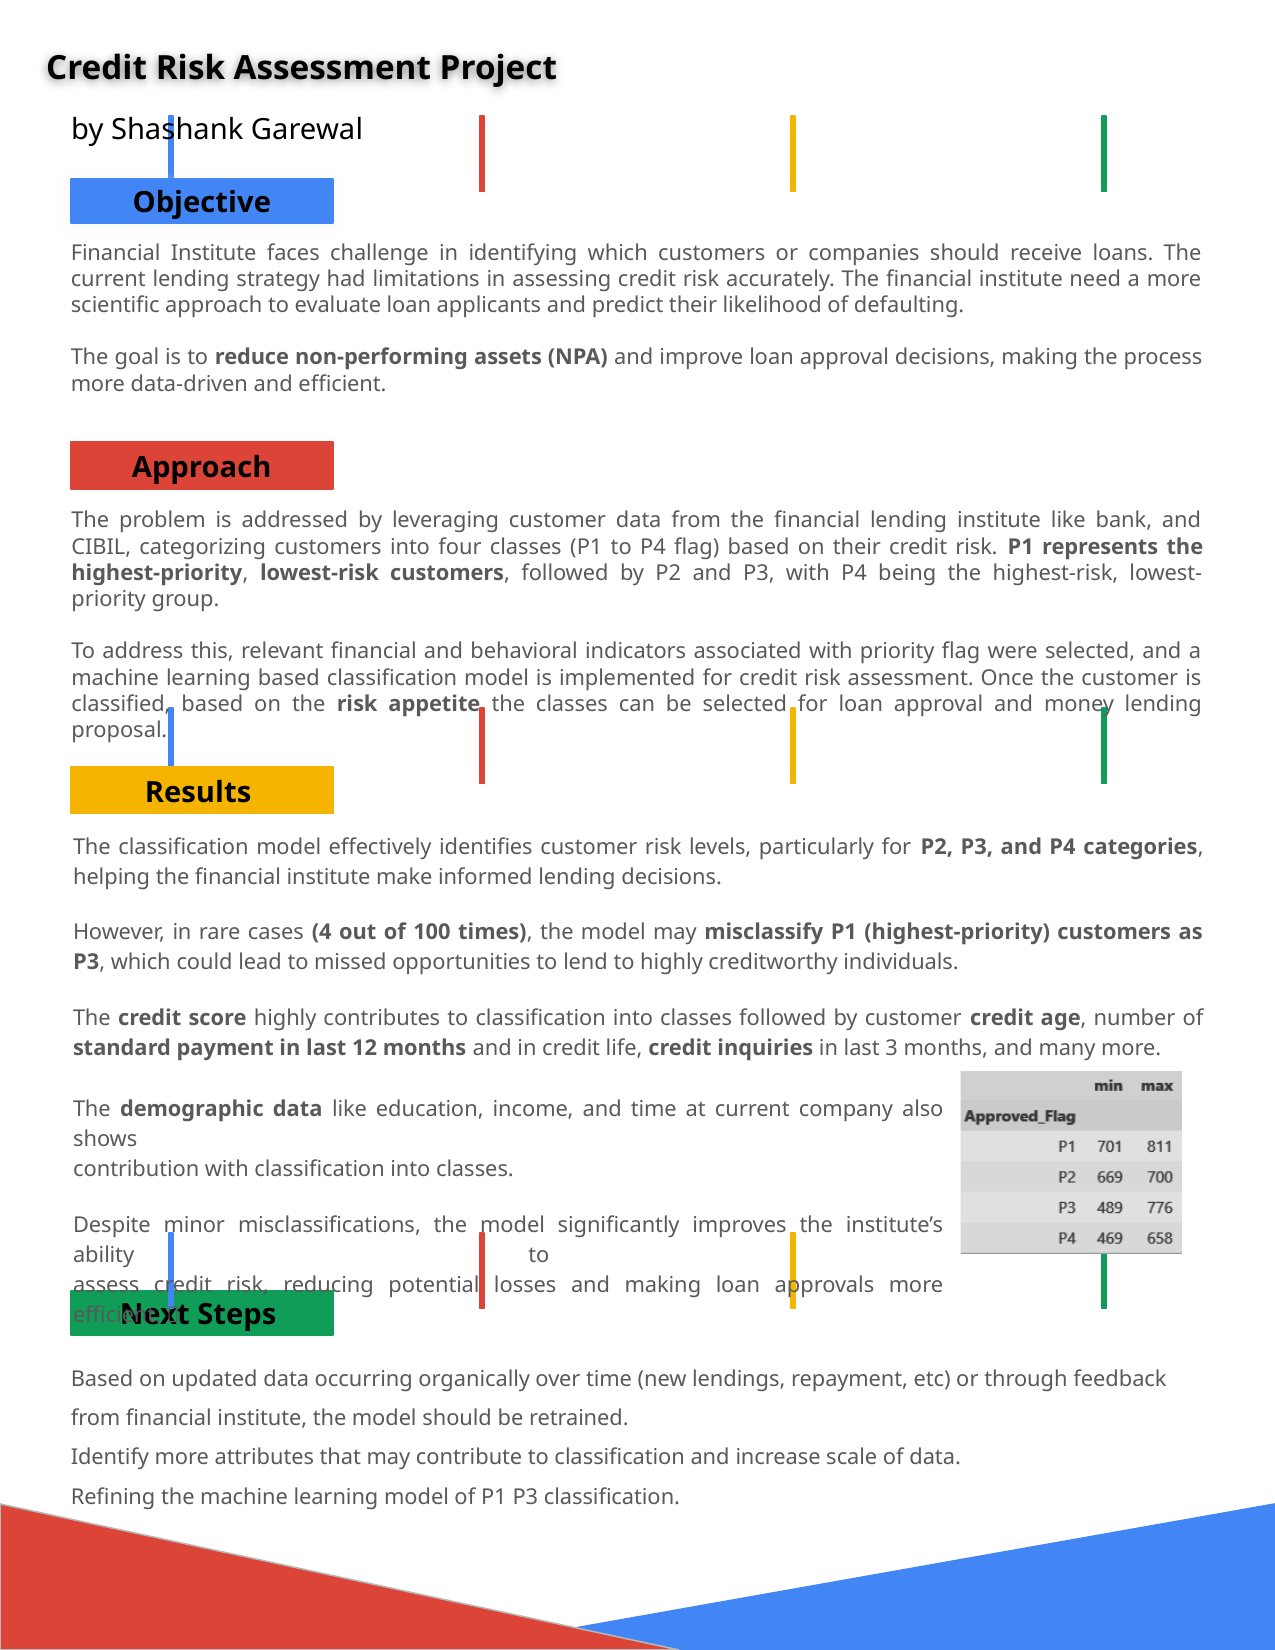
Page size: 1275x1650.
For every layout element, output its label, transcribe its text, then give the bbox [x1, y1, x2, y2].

text_box The problem is addressed by leveraging customer data from the financial lending institute like bank, and CIBIL, categorizing customers into four classes (P1 to P4 flag) based on their credit risk. P1 represents the highest-priority, lowest-risk customers, followed by P2 and P3, with P4 being the highest-risk, lowest-priority group. To address this, relevant financial and behavioral indicators associated with priority flag were selected, and a machine learning based classification model is implemented for credit risk assessment. Once the customer is classified, based on the risk appetite the classes can be selected for loan approval and money lending proposal. [56, 491, 1219, 757]
text_box The classification model effectively identifies customer risk levels, particularly for P2, P3, and P4 categories, helping the financial institute make informed lending decisions. However, in rare cases (4 out of 100 times), the model may misclassify P1 (highest-priority) customers as P3, which could lead to missed opportunities to lend to highly creditworthy individuals. The credit score highly contributes to classification into classes followed by customer credit age, number of standard payment in last 12 months and in credit life, credit inquiries in last 3 months, and many more. [58, 813, 1219, 1075]
text_box Based on updated data occurring organically over time (new lendings, repayment, etc) or through feedback from financial institute, the model should be retrained. Identify more attributes that may contribute to classification and increase scale of data. Refining the machine learning model of P1 P3 classification. [55, 1336, 1195, 1524]
text_box The demographic data like education, income, and time at current company also shows contribution with classification into classes. Despite minor misclassifications, the model significantly improves the institute’s ability to assess credit risk, reducing potential losses and making loan approvals more efficient. 🚀 [58, 1075, 960, 1342]
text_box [30, 33, 883, 161]
text_box Financial Institute faces challenge in identifying which customers or companies should receive loans. The current lending strategy had limitations in assessing credit risk accurately. The financial institute need a more scientific approach to evaluate loan applicants and predict their likelihood of defaulting. The goal is to reduce non-performing assets (NPA) and improve loan approval decisions, making the process more data-driven and efficient. [55, 223, 1219, 411]
picture [960, 1071, 1183, 1255]
